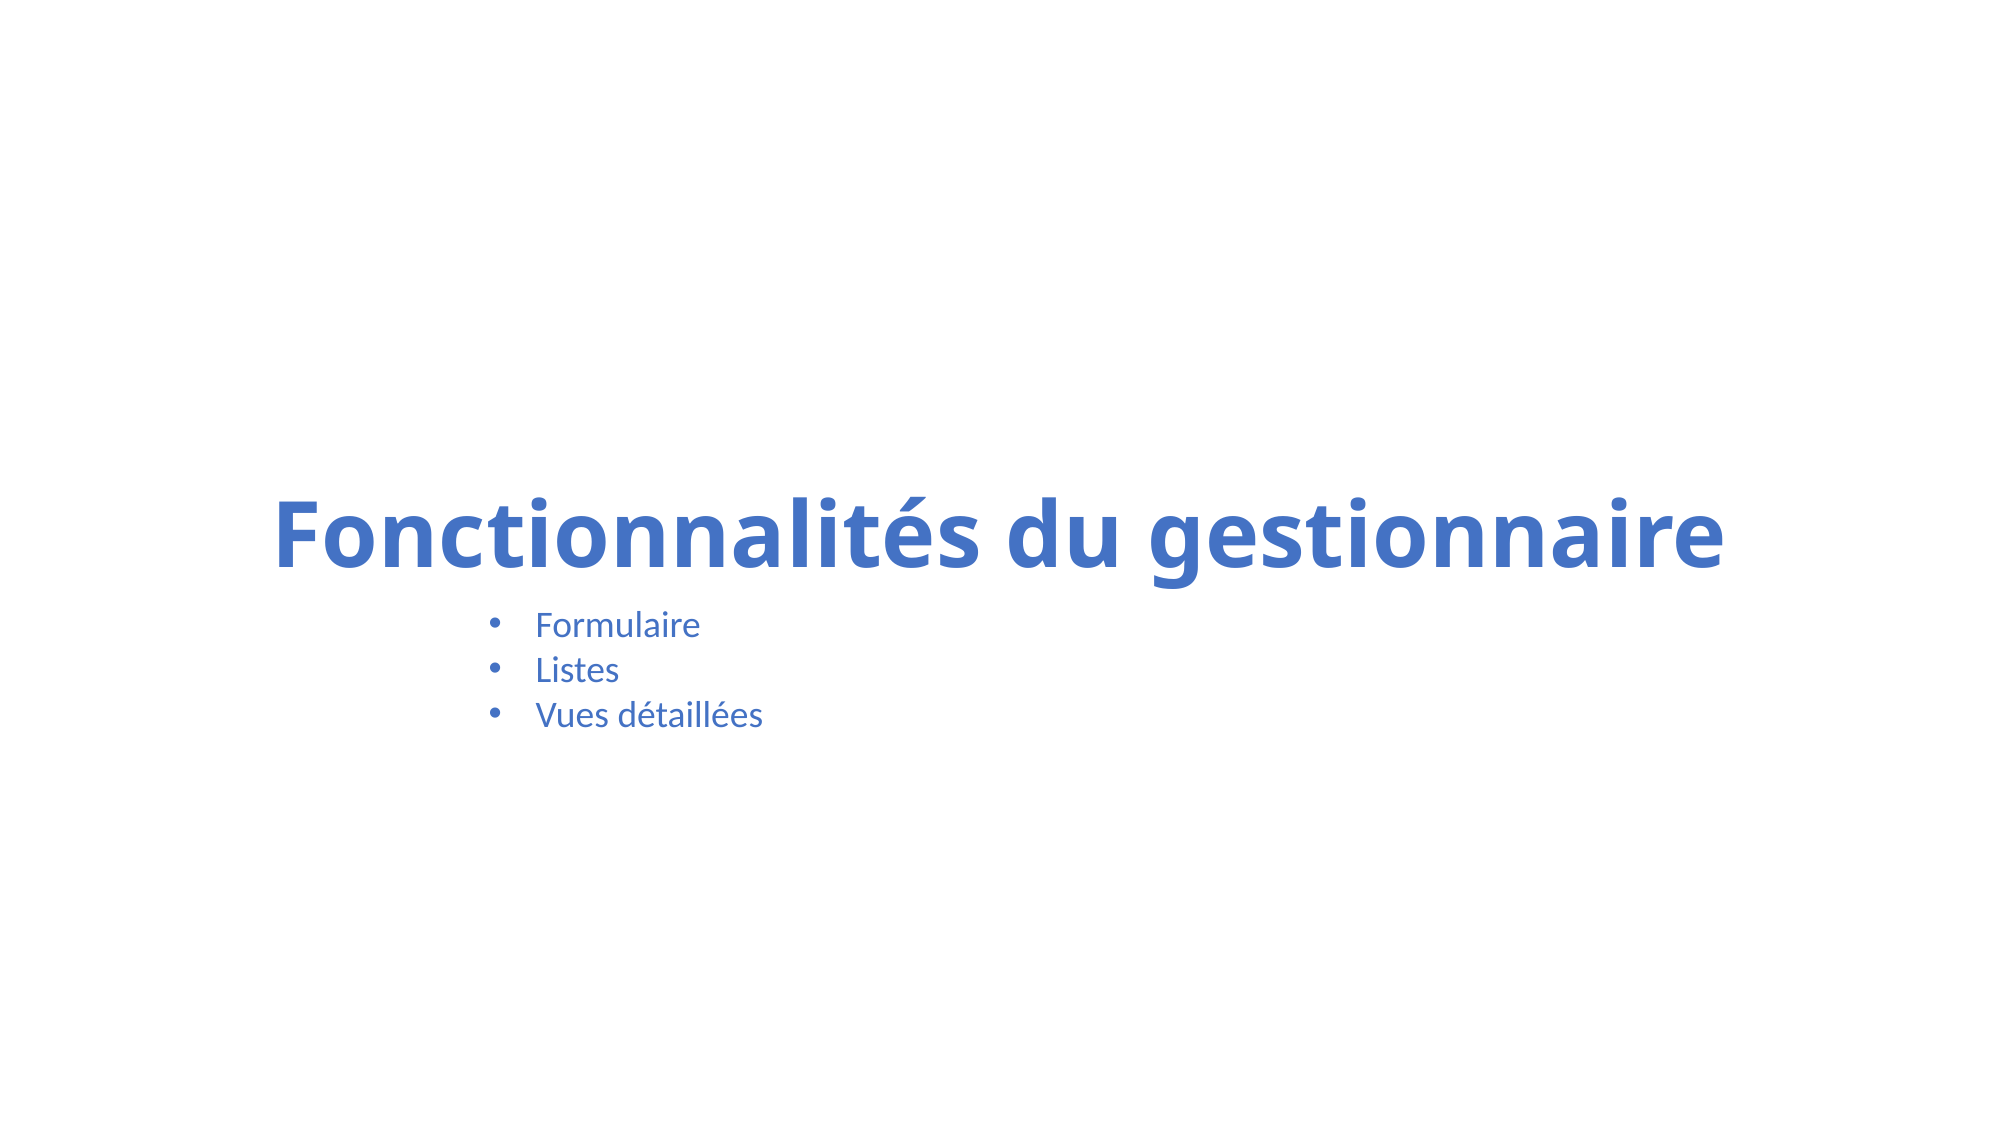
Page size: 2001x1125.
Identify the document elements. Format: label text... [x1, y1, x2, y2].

title Fonctionnalités du gestionnaire [137, 59, 1863, 1125]
text_box Formulaire Listes Vues détaillées [473, 592, 1526, 743]
